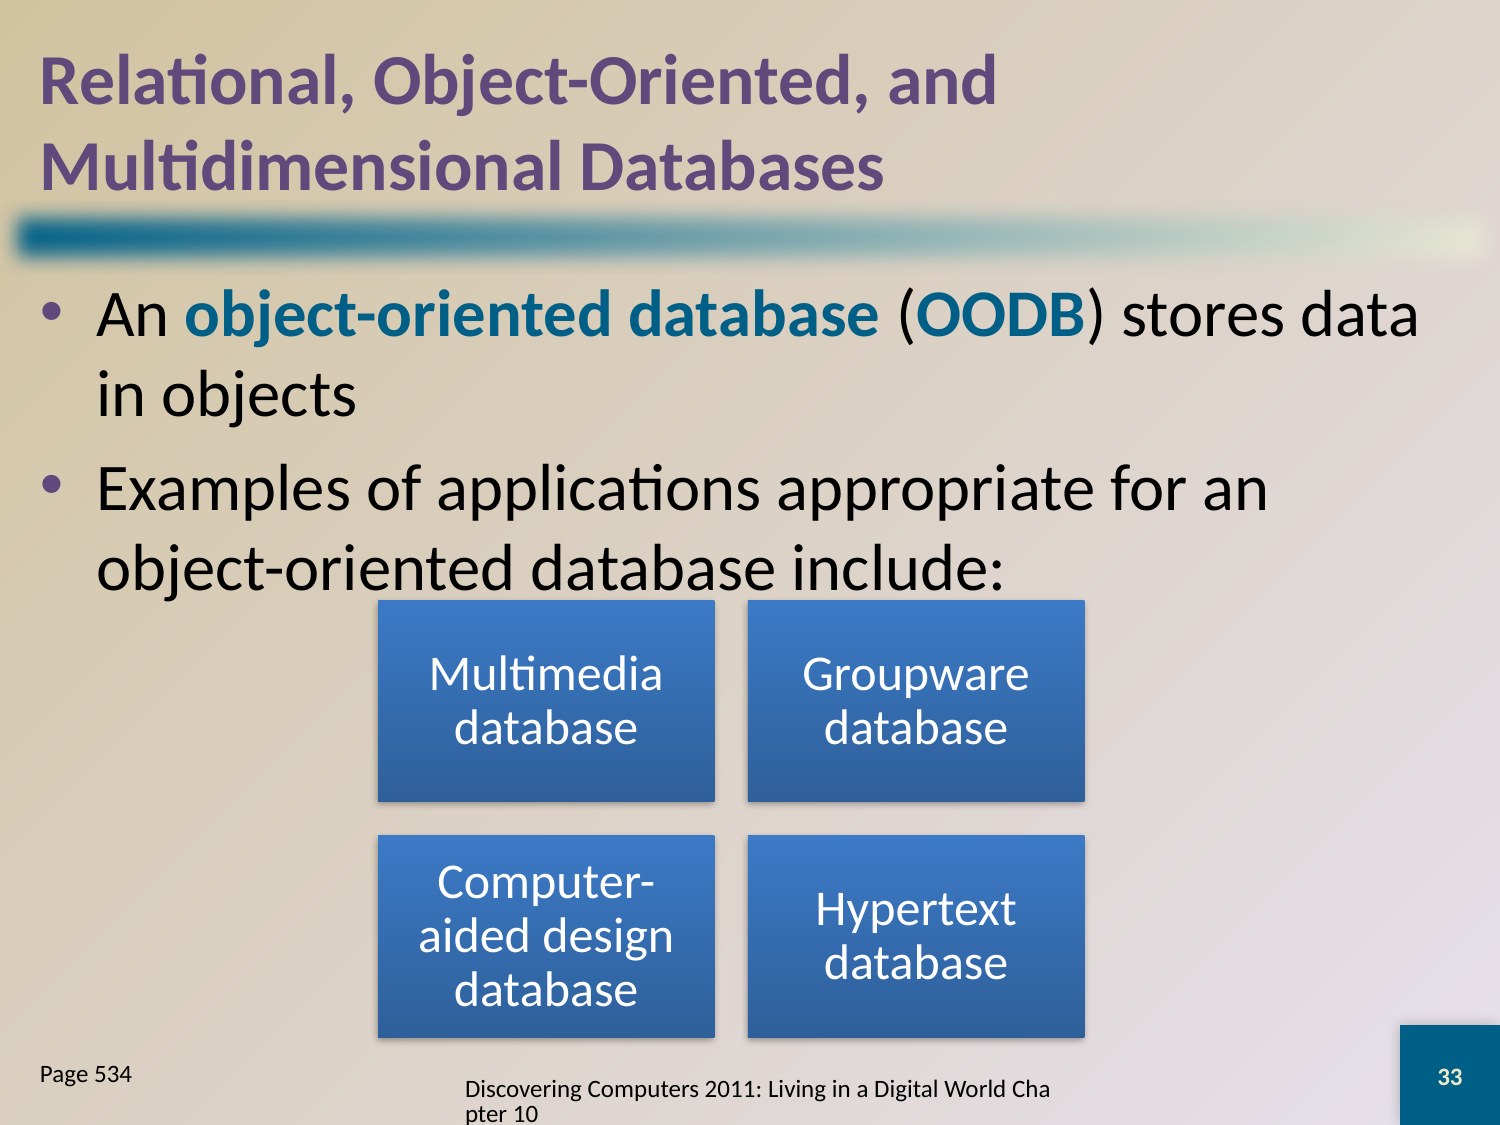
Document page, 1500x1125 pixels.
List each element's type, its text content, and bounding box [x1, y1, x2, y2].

footer Discovering Computers 2011: Living in a Digital World Chapter 10 [450, 1050, 1075, 1125]
list Page 534 [24, 1050, 300, 1125]
slide_number 33 [1400, 1025, 1500, 1125]
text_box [212, 599, 1251, 1038]
list An object-oriented database (OODB) stores data in objects Examples of applications appropriate for an object-oriented database include: [24, 262, 1475, 1025]
title Relational, Object-Oriented, and Multidimensional Databases [24, 24, 1475, 213]
